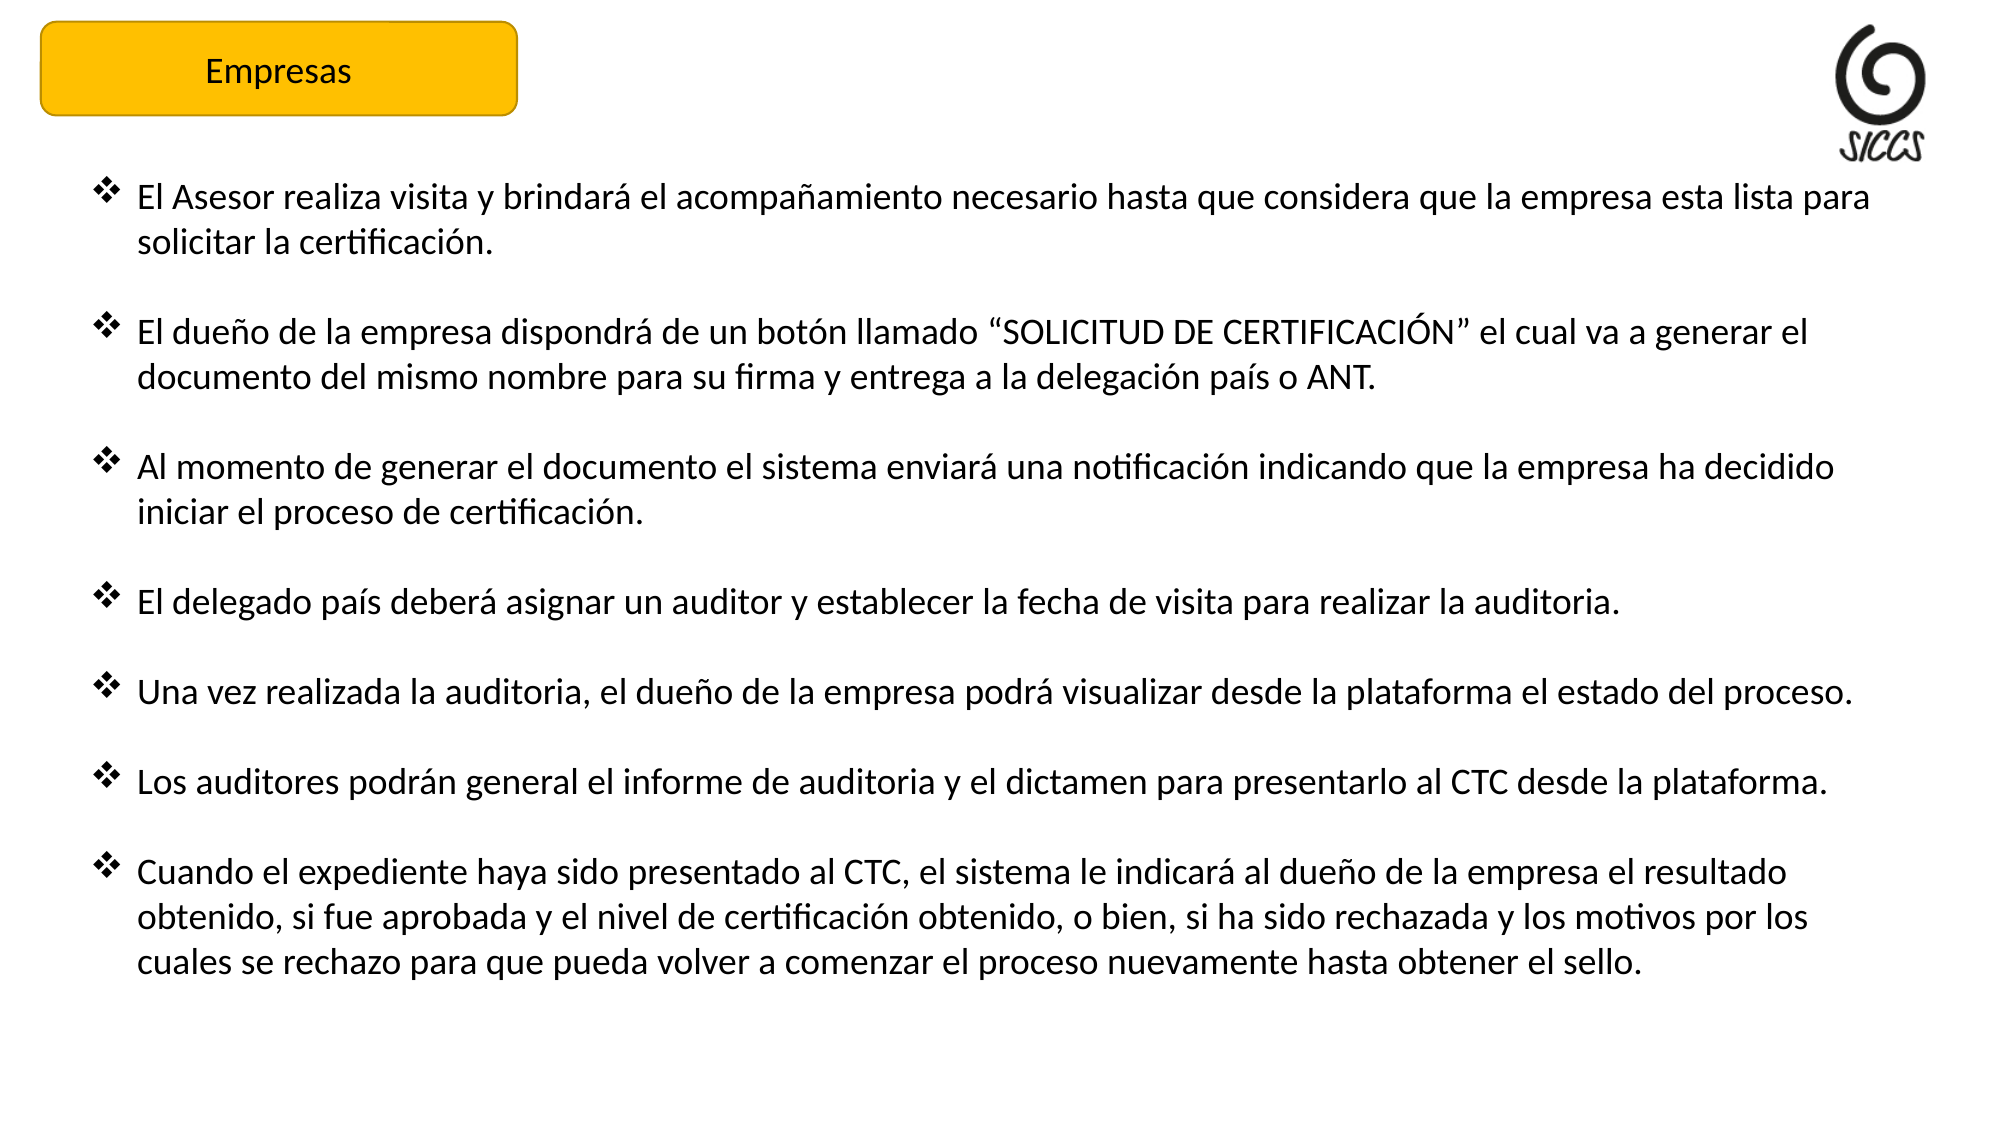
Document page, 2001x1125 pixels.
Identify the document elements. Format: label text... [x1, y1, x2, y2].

text_box El Asesor realiza visita y brindará el acompañamiento necesario hasta que considera que la empresa esta lista para solicitar la certificación. El dueño de la empresa dispondrá de un botón llamado “SOLICITUD DE CERTIFICACIÓN” el cual va a generar el documento del mismo nombre para su firma y entrega a la delegación país o ANT. Al momento de generar el documento el sistema enviará una notificación indicando que la empresa ha decidido iniciar el proceso de certificación. El delegado país deberá asignar un auditor y establecer la fecha de visita para realizar la auditoria. Una vez realizada la auditoria, el dueño de la empresa podrá visualizar desde la plataforma el estado del proceso. Los auditores podrán general el informe de auditoria y el dictamen para presentarlo al CTC desde la plataforma. Cuando el expediente haya sido presentado al CTC, el sistema le indicará al dueño de la empresa el resultado obtenido, si fue aprobada y el nivel de certificación obtenido, o bien, si ha sido rechazada y los motivos por los cuales se rechazo para que pueda volver a comenzar el proceso nuevamente hasta obtener el sello. [75, 164, 1925, 990]
picture [1820, 21, 1940, 165]
text_box Empresas [39, 20, 519, 117]
